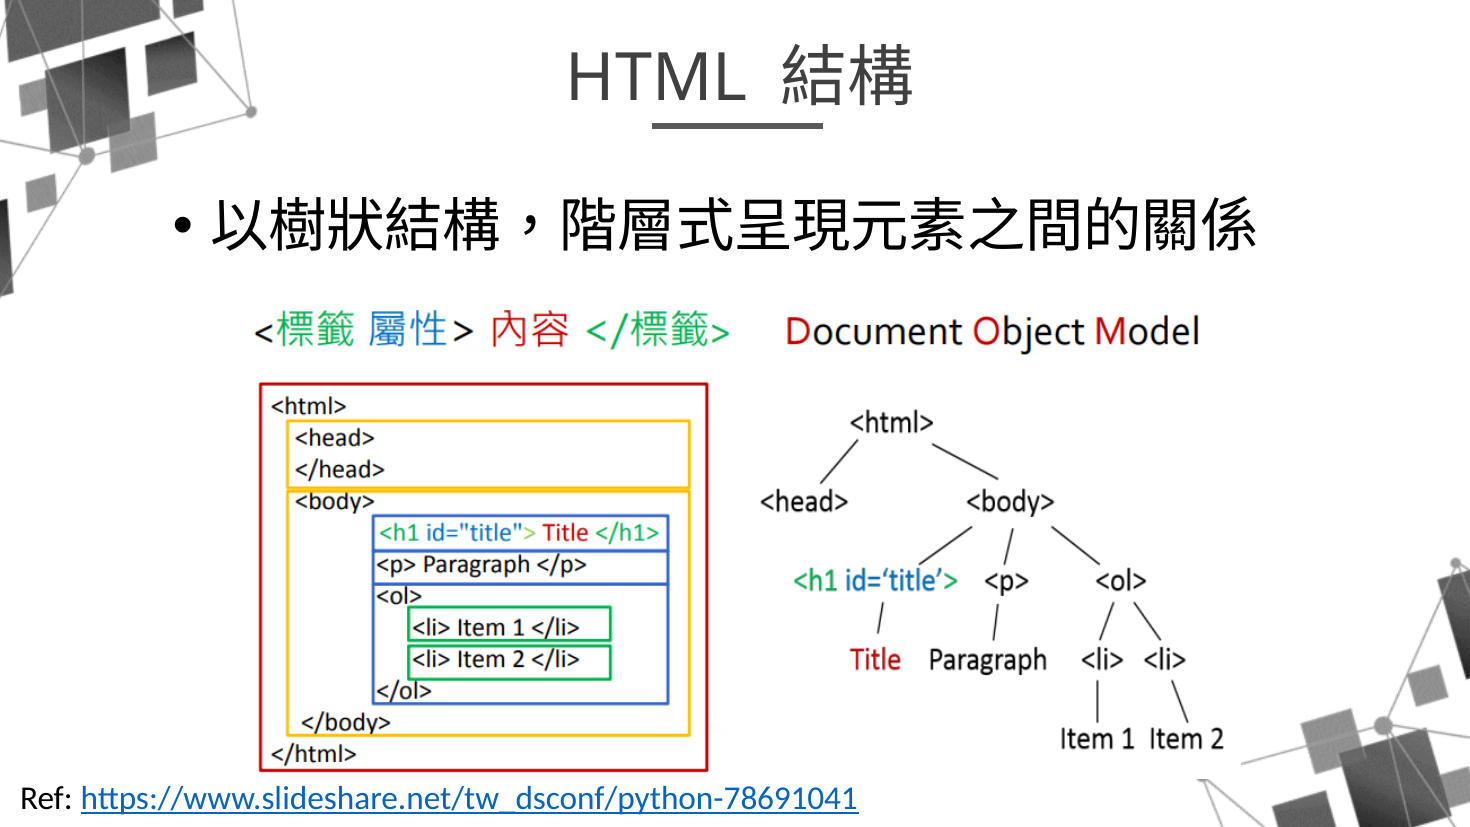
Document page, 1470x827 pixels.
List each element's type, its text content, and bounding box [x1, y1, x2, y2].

picture [0, 0, 1470, 827]
text_box Ref: https://www.slideshare.net/tw_dsconf/python-78691041 [5, 769, 920, 824]
picture [663, 0, 1301, 188]
list 以樹狀結構，階層式呈現元素之間的關係 [157, 188, 1338, 390]
list HTML 結構 [483, 34, 997, 123]
